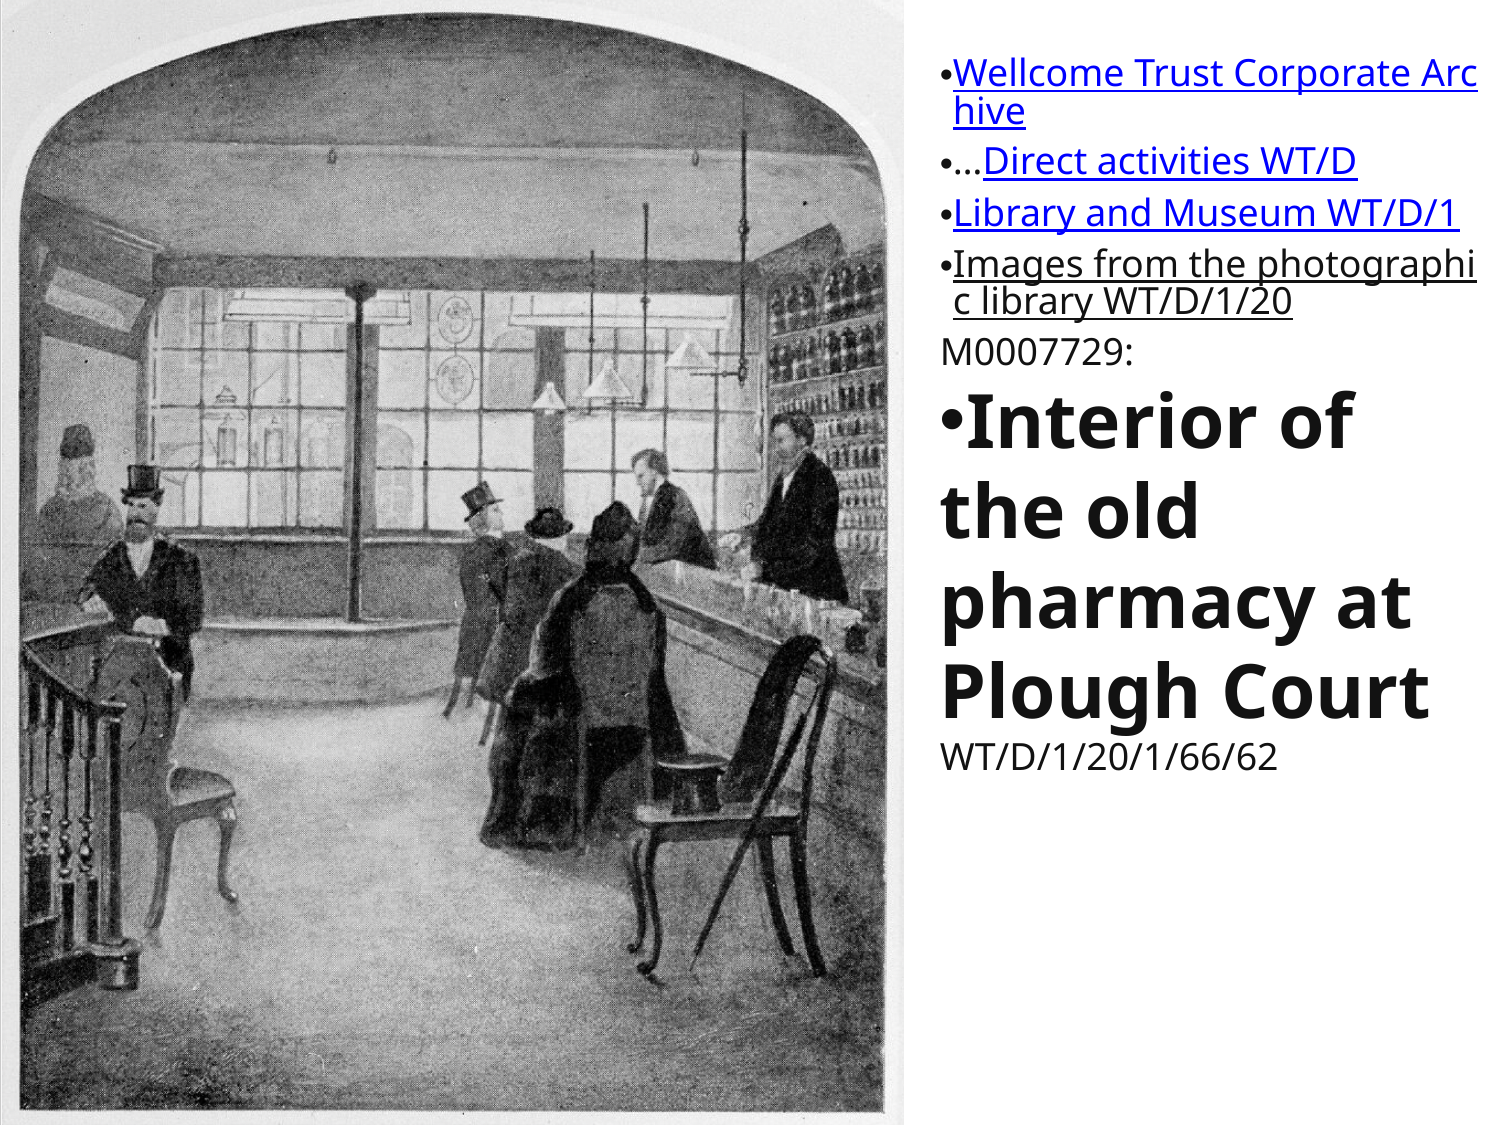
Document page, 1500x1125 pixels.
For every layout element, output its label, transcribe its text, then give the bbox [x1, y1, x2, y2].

text_box Wellcome Trust Corporate Archive …Direct activities WT/D Library and Museum WT/D/1 Images from the photographic library WT/D/1/20M0007729: Interior of the old pharmacy at Plough Court WT/D/1/20/1/66/62 [924, 41, 1500, 711]
picture [0, 0, 904, 1125]
